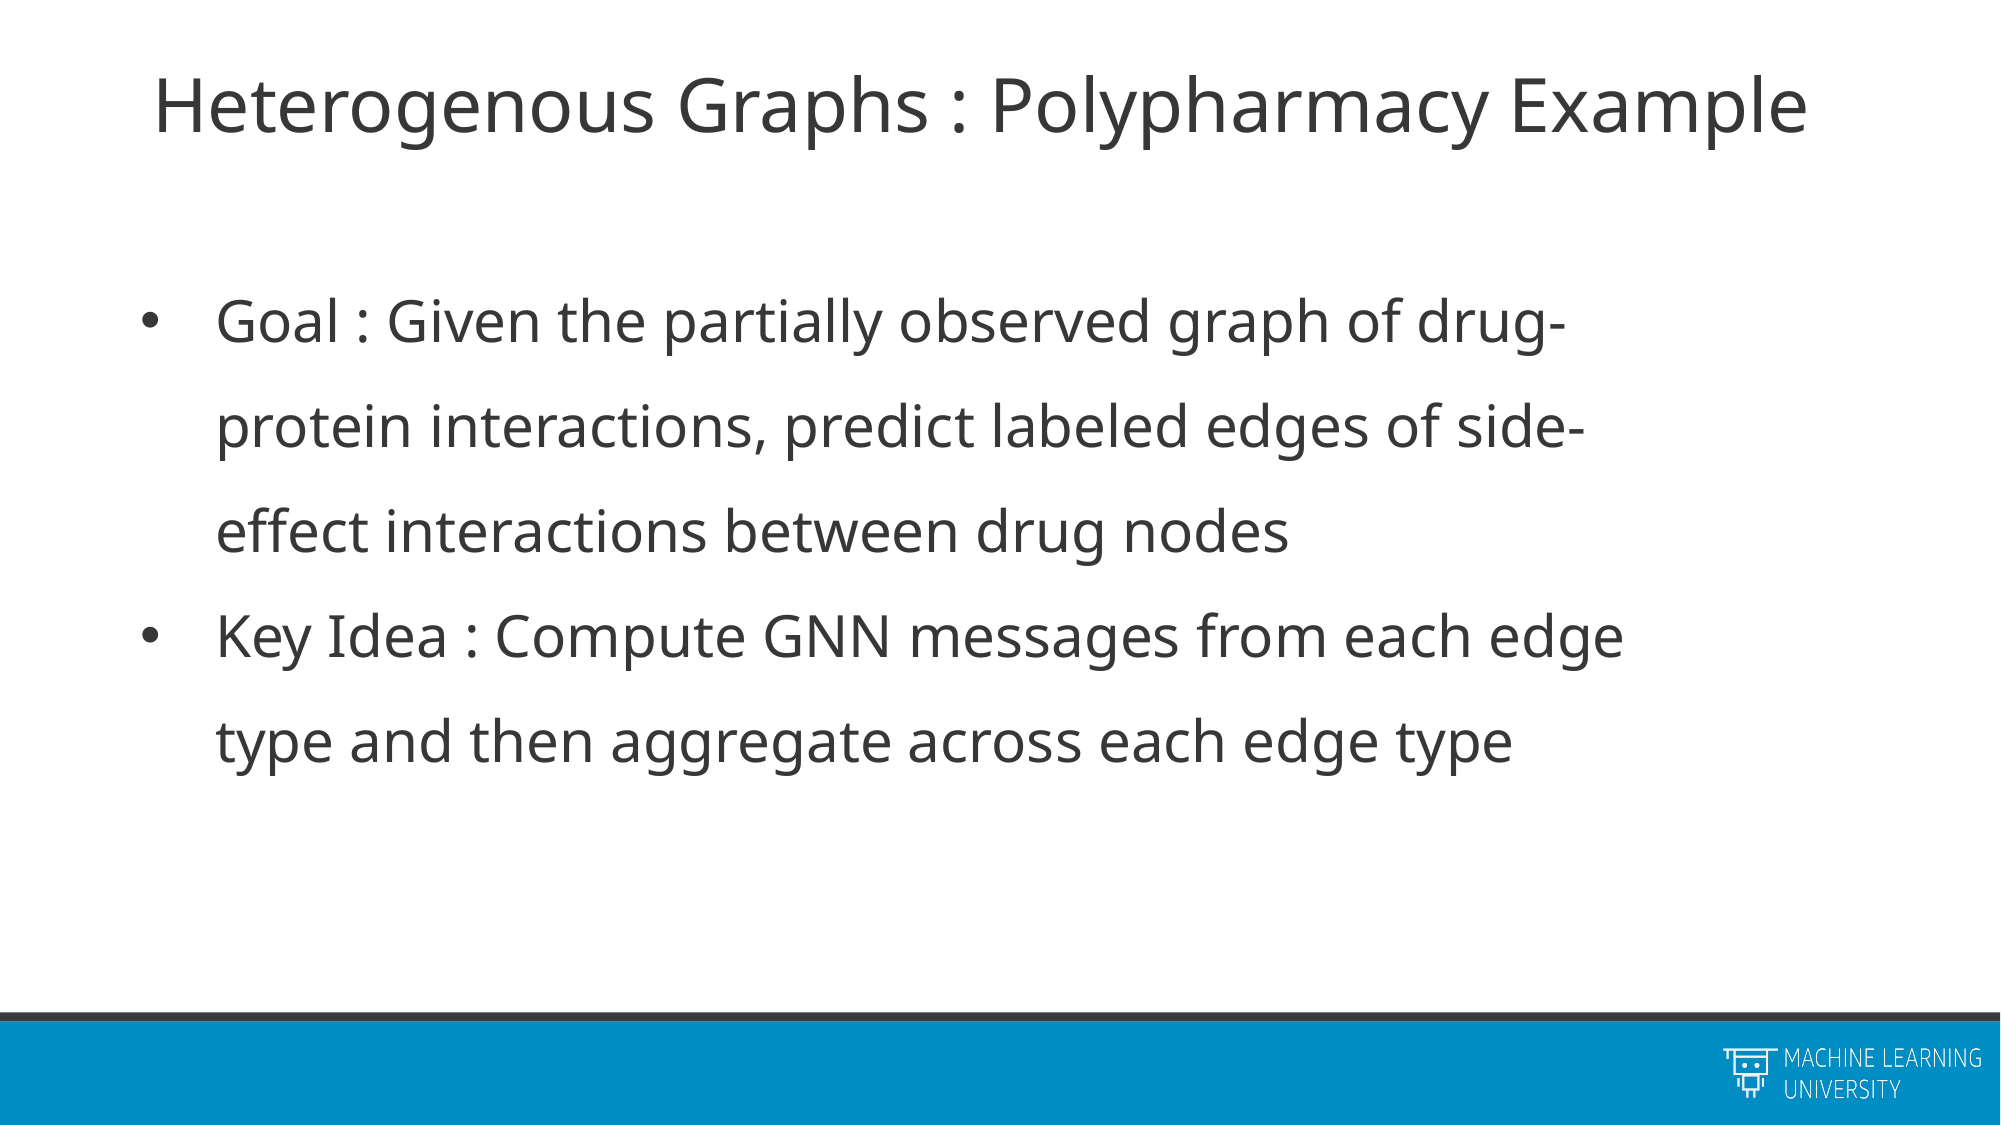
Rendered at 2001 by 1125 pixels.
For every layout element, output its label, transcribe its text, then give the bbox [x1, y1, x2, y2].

title Heterogenous Graphs : Polypharmacy Example [137, 59, 1863, 278]
picture [1724, 1049, 1777, 1097]
text_box Goal : Given the partially observed graph of drug-protein interactions, predict labeled edges of side-effect interactions between drug nodes Key Idea : Compute GNN messages from each edge type and then aggregate across each edge type [125, 242, 1716, 782]
